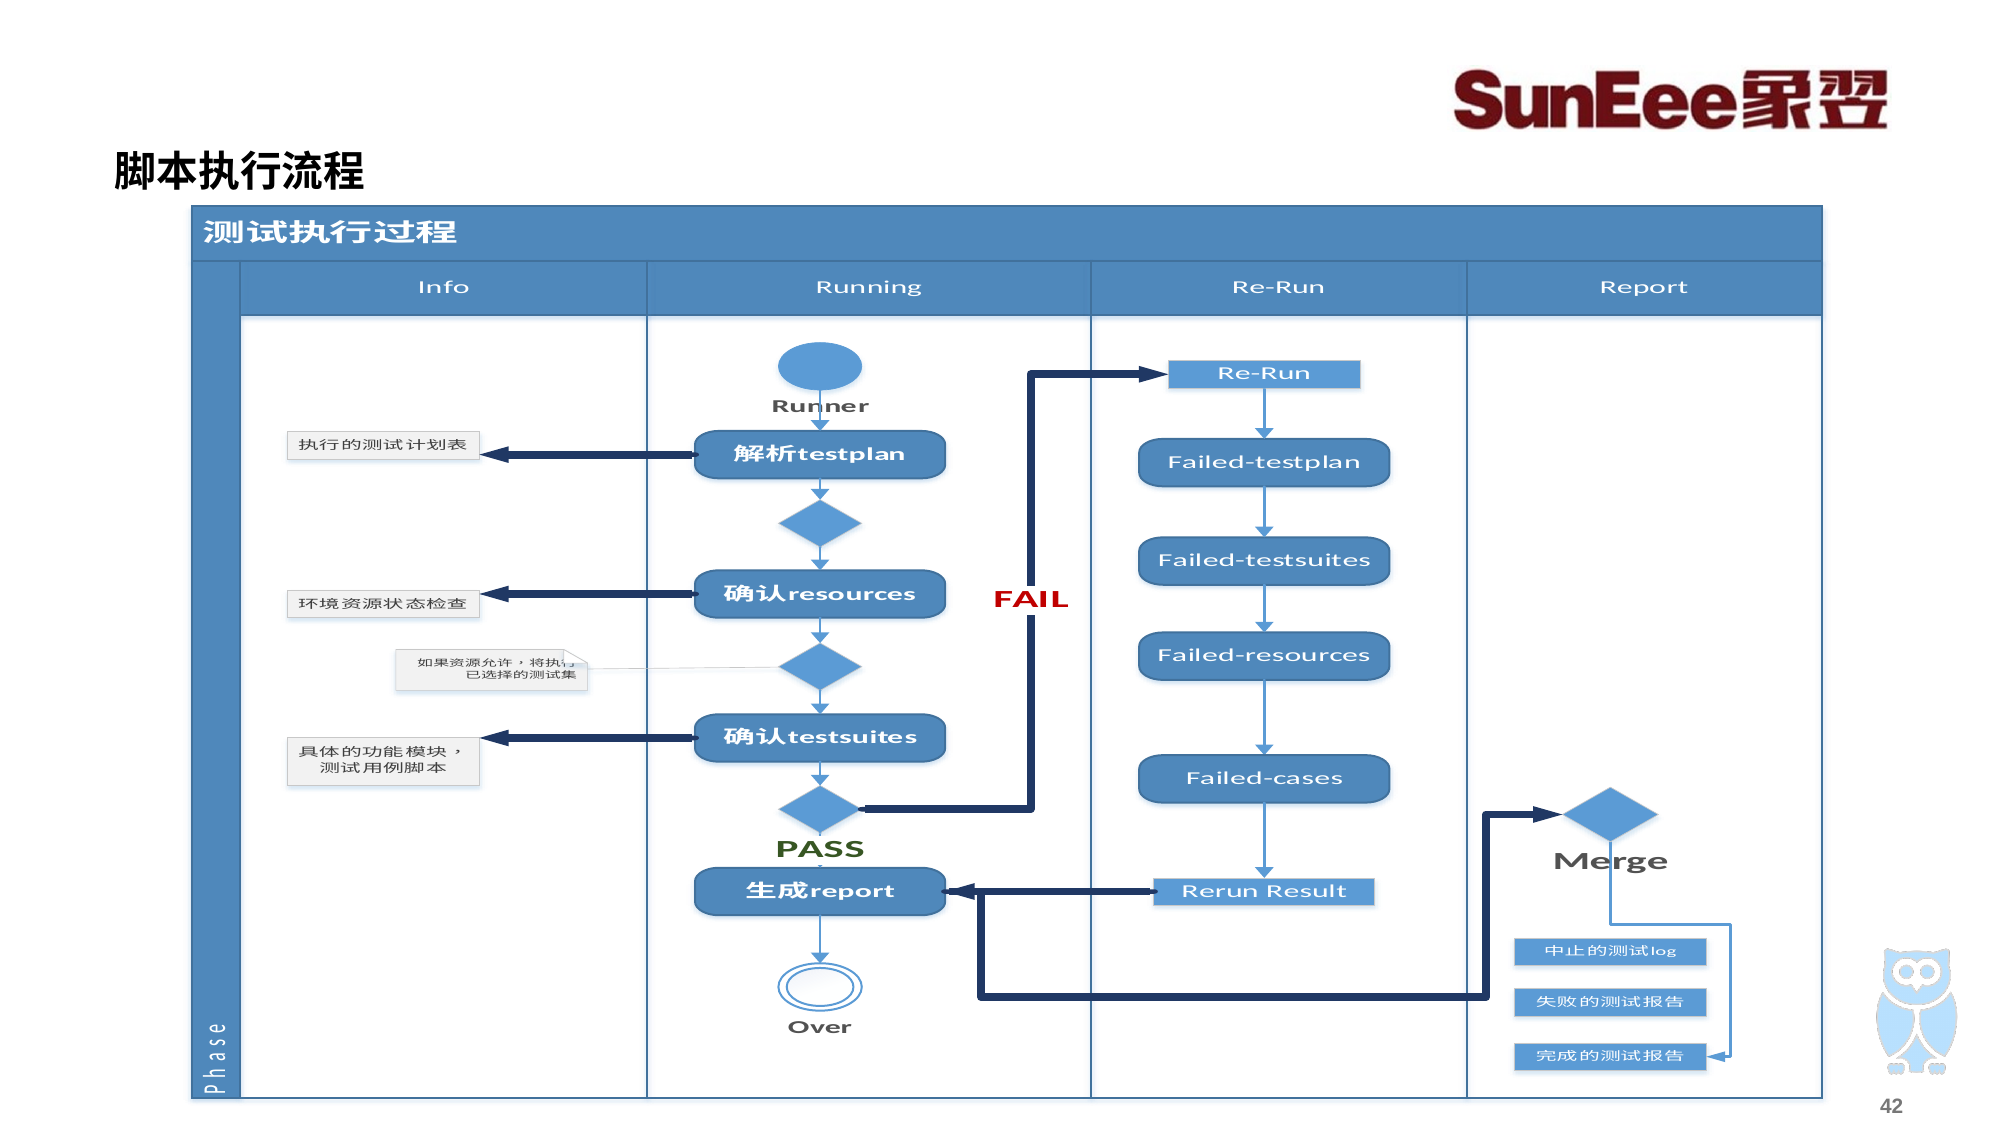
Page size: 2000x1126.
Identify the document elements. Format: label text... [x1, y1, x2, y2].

title 脚本执行流程 [99, 106, 1680, 203]
picture [1447, 65, 1892, 132]
picture [1841, 934, 1992, 1086]
slide_number 42 [1507, 1084, 1925, 1122]
picture [177, 202, 1833, 1107]
